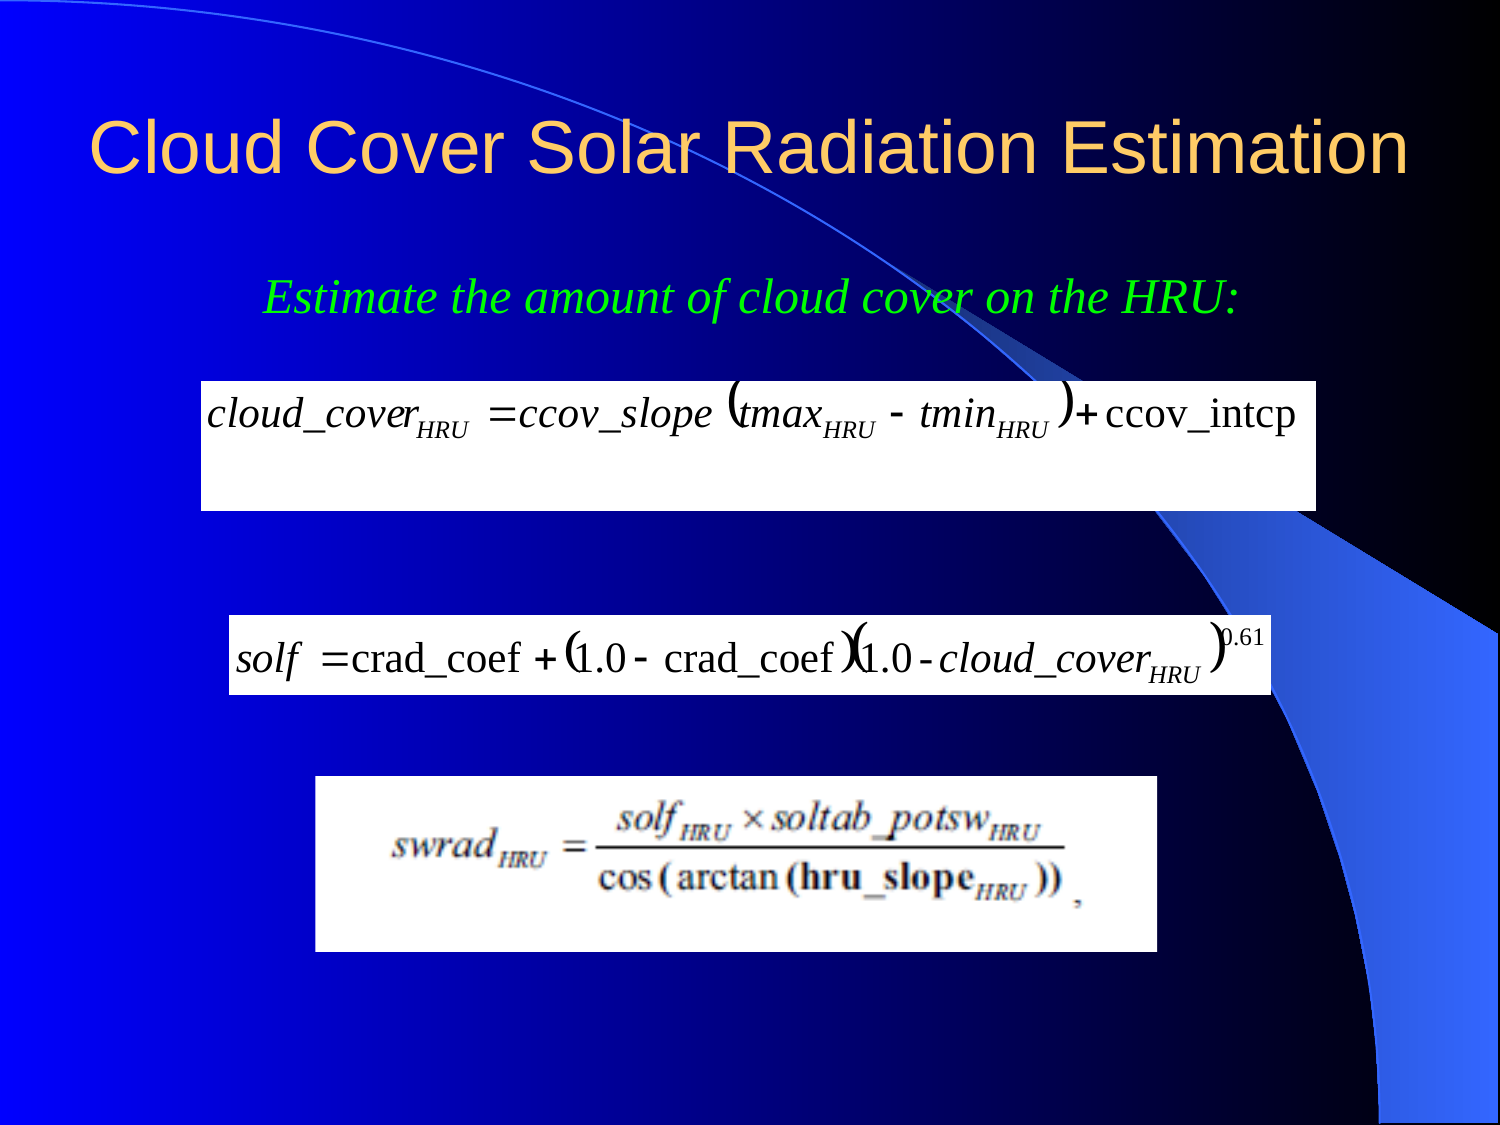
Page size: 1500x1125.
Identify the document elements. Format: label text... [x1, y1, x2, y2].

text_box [200, 380, 1316, 512]
picture [315, 776, 1158, 952]
text_box Estimate the amount of cloud cover on the HRU: [247, 256, 1257, 331]
title Cloud Cover Solar Radiation Estimation [0, 49, 1500, 238]
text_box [228, 614, 1272, 695]
